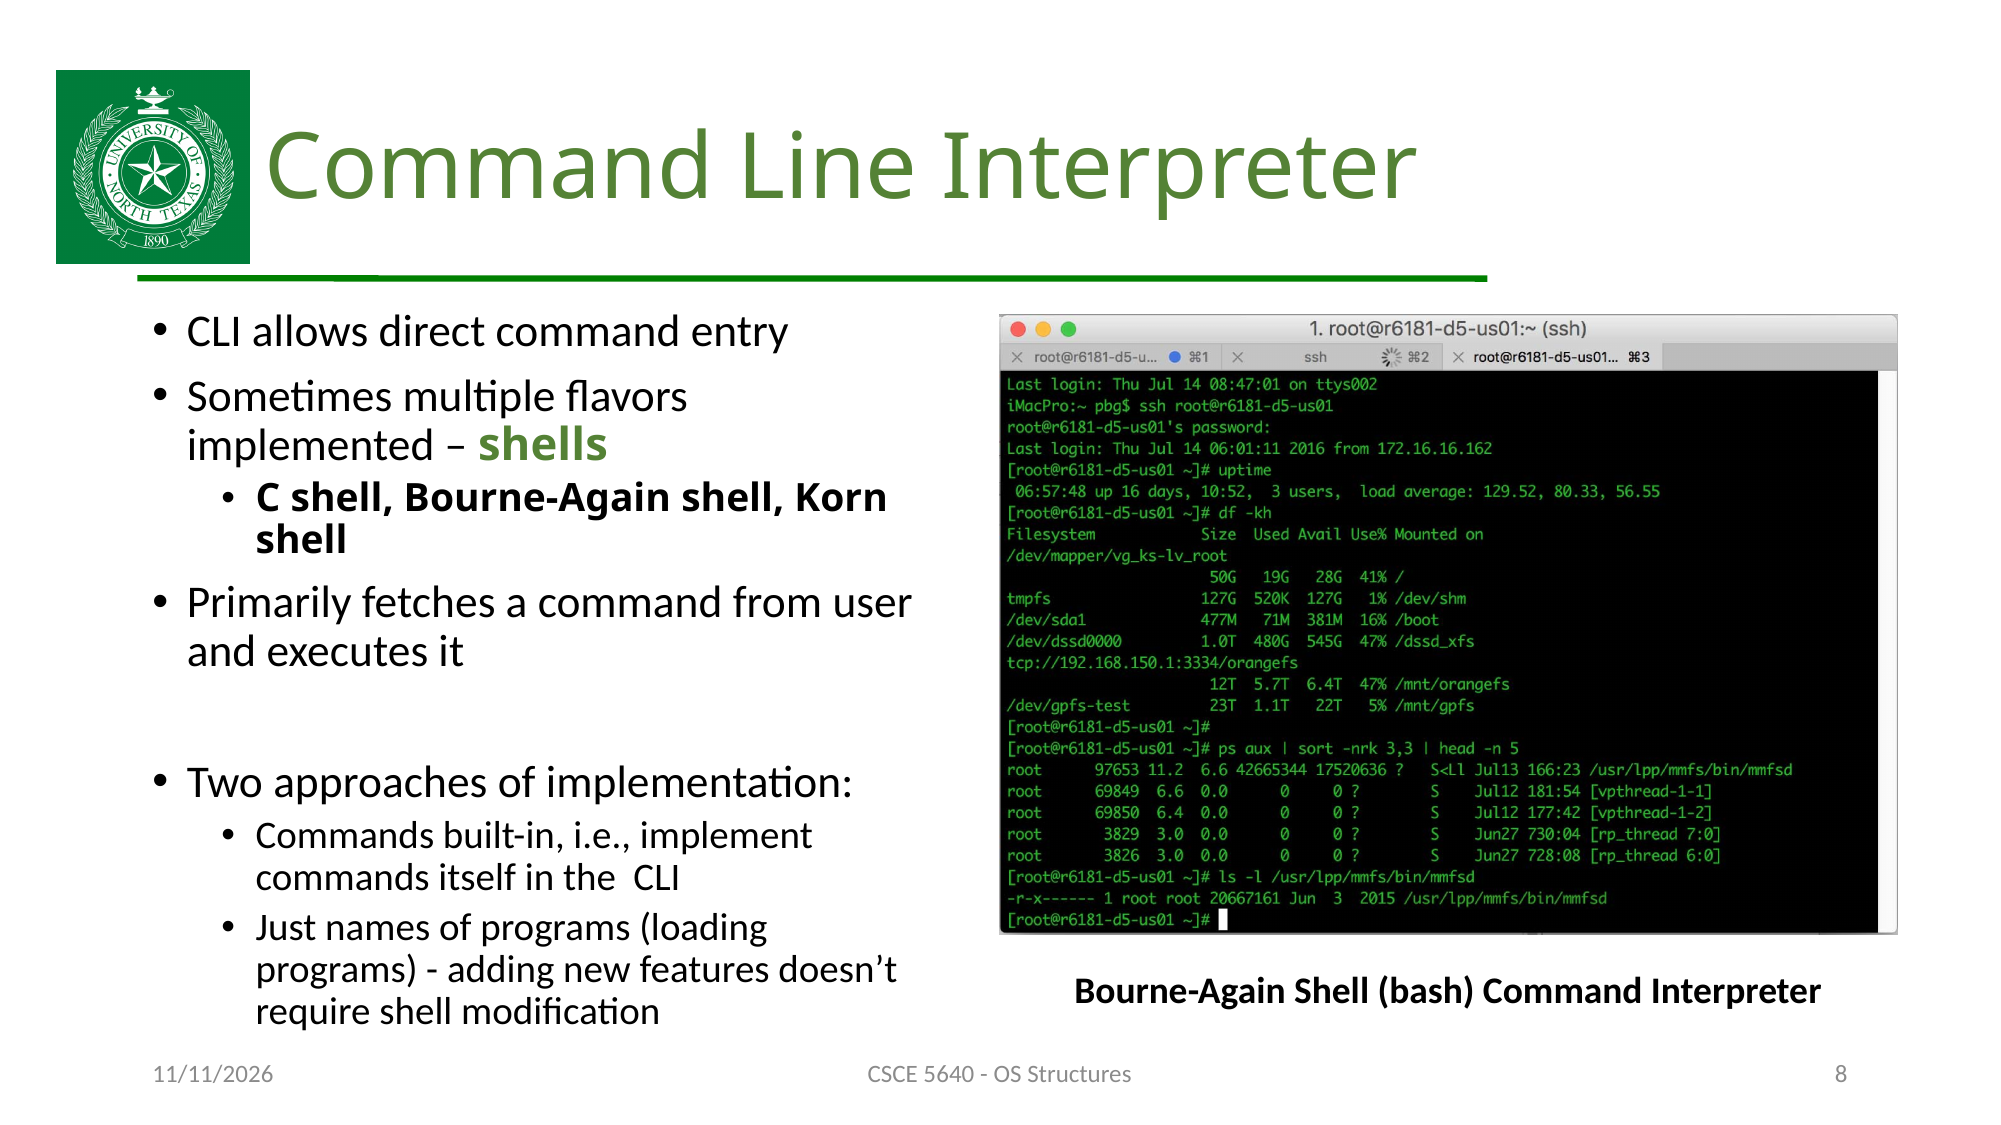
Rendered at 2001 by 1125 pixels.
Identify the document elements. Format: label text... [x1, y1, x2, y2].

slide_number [137, 1043, 588, 1103]
picture [56, 70, 249, 264]
text_box Bourne-Again Shell (bash) Command Interpreter [1059, 958, 1838, 1019]
footer CSCE 5640 - OS Structures [662, 1042, 1338, 1103]
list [999, 314, 1898, 935]
slide_number 8 [1412, 1042, 1863, 1103]
title Command Line Interpreter [249, 59, 1863, 278]
text_box CLI allows direct command entry Sometimes multiple flavors implemented – shells C shell, Bourne-Again shell, Korn shell Primarily fetches a command from user and executes it Two approaches of implementation: Commands built-in, i.e., implement commands itself in the CLI Just names of programs (loading programs) - adding new features doesn’t require shell modification [137, 299, 948, 1043]
